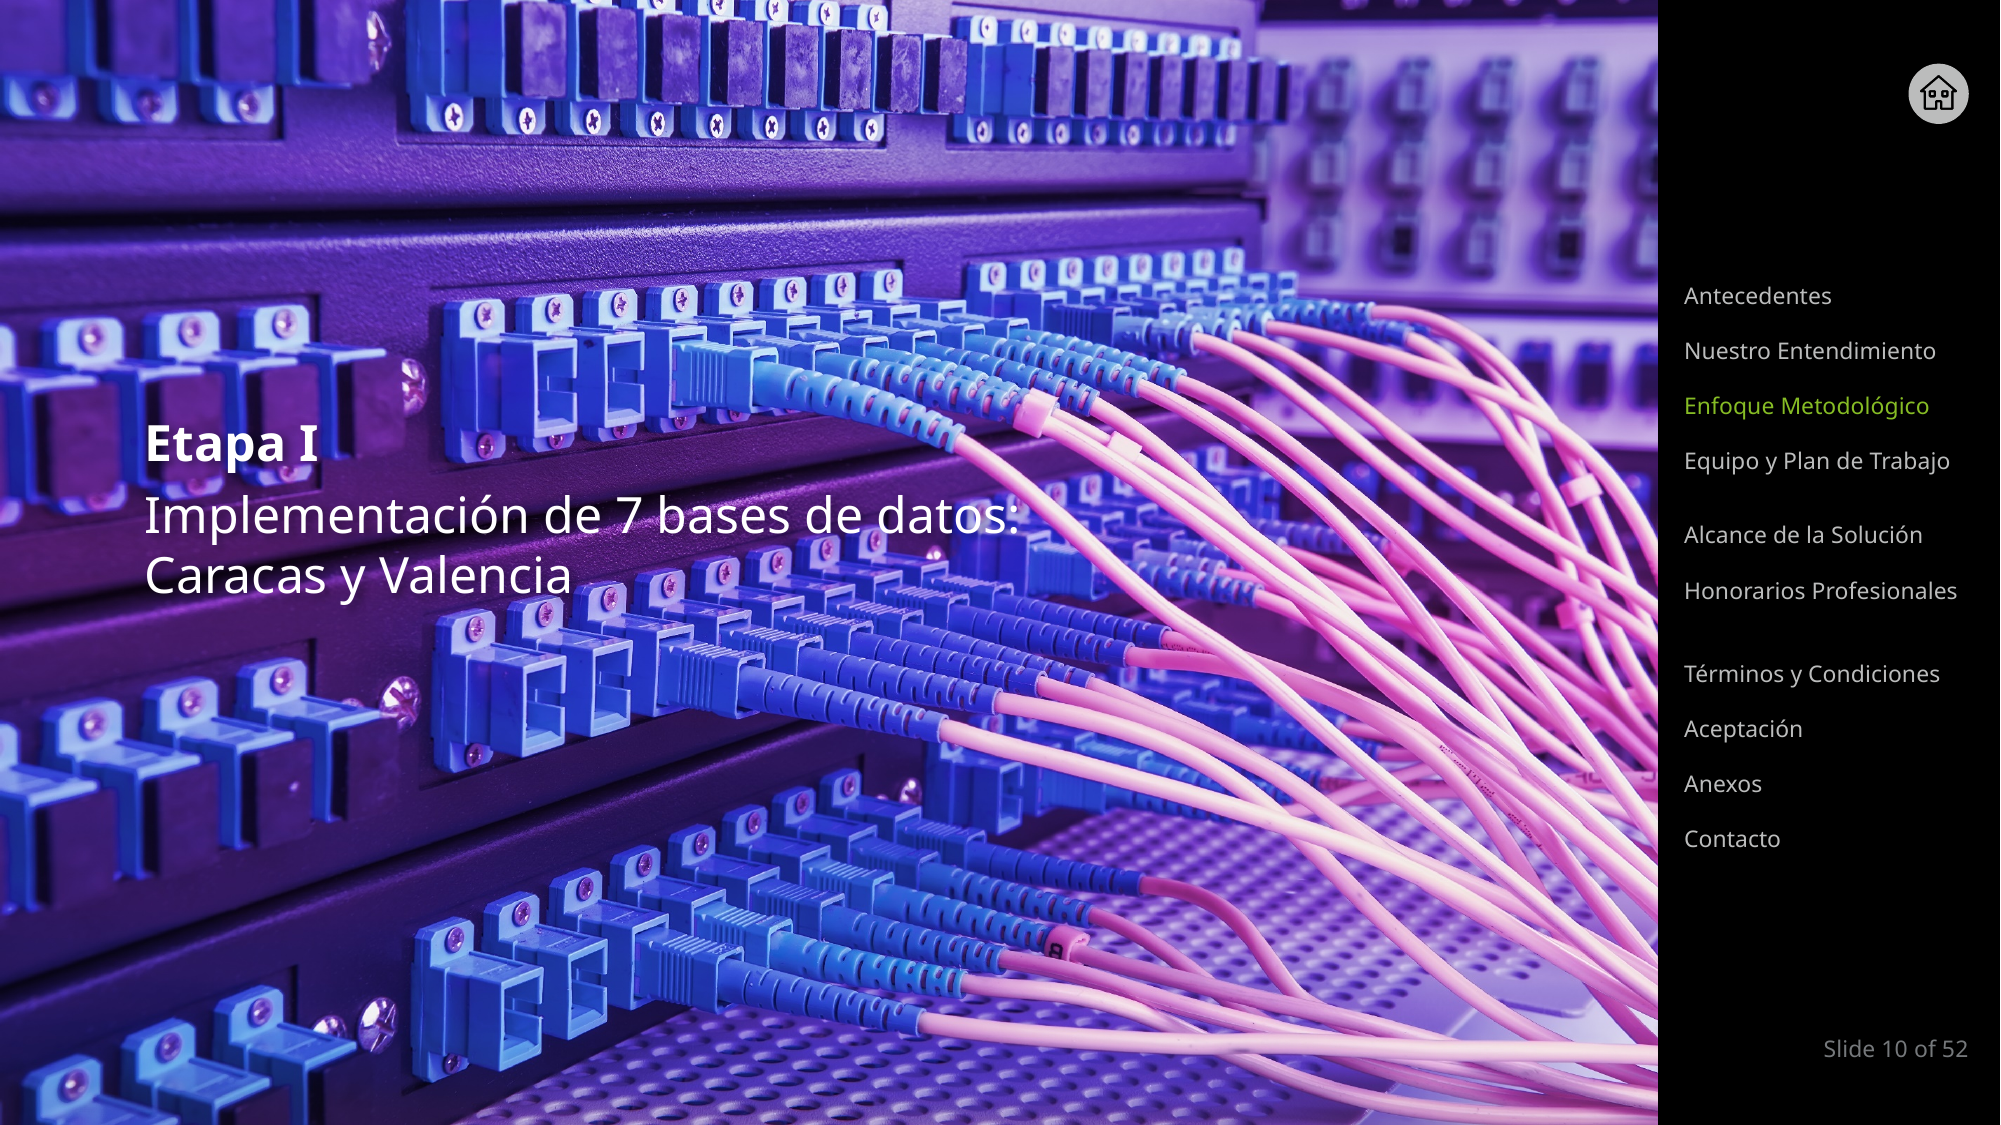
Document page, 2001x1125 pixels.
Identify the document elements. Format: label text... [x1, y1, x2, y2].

text_box Honorarios Profesionales [1684, 576, 1968, 604]
text_box Equipo y Plan de Trabajo [1684, 446, 1968, 475]
text_box Aceptación [1684, 714, 1968, 743]
picture [0, 0, 1658, 1125]
text_box Alcance de la Solución [1684, 520, 1968, 549]
text_box Anexos [1684, 769, 1968, 798]
text_box Enfoque Metodológico [1684, 391, 1968, 420]
text_box Contacto [1684, 824, 1968, 852]
text_box Nuestro Entendimiento [1684, 336, 1968, 365]
text_box Antecedentes [1684, 281, 1975, 310]
text_box Términos y Condiciones [1684, 660, 1968, 688]
